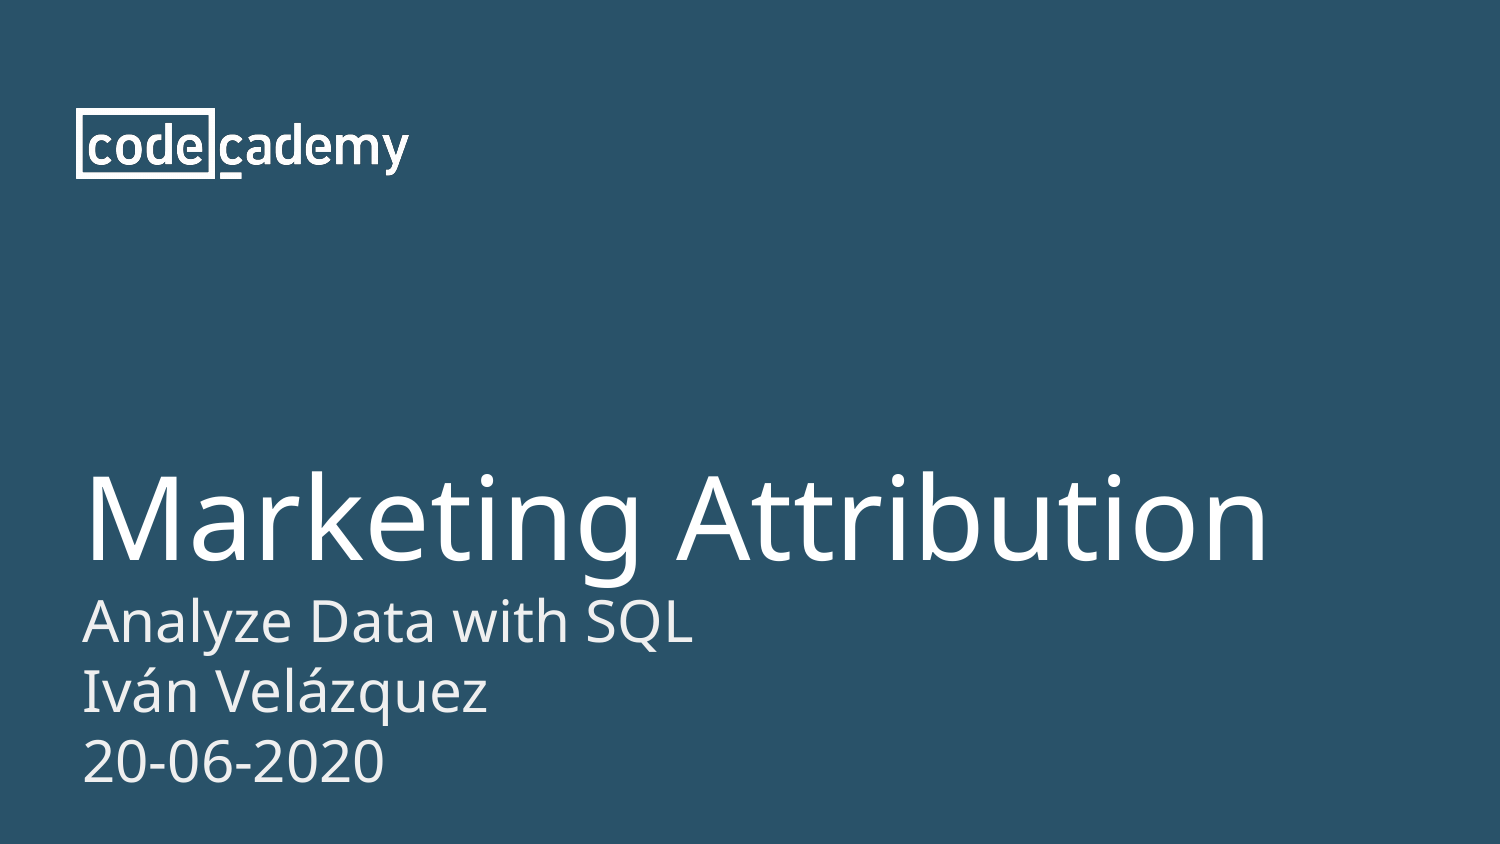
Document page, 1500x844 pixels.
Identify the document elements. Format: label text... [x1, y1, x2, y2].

text_box Marketing Attribution Analyze Data with SQL Iván Velázquez 20-06-2020 [76, 491, 1424, 748]
picture [76, 108, 409, 179]
